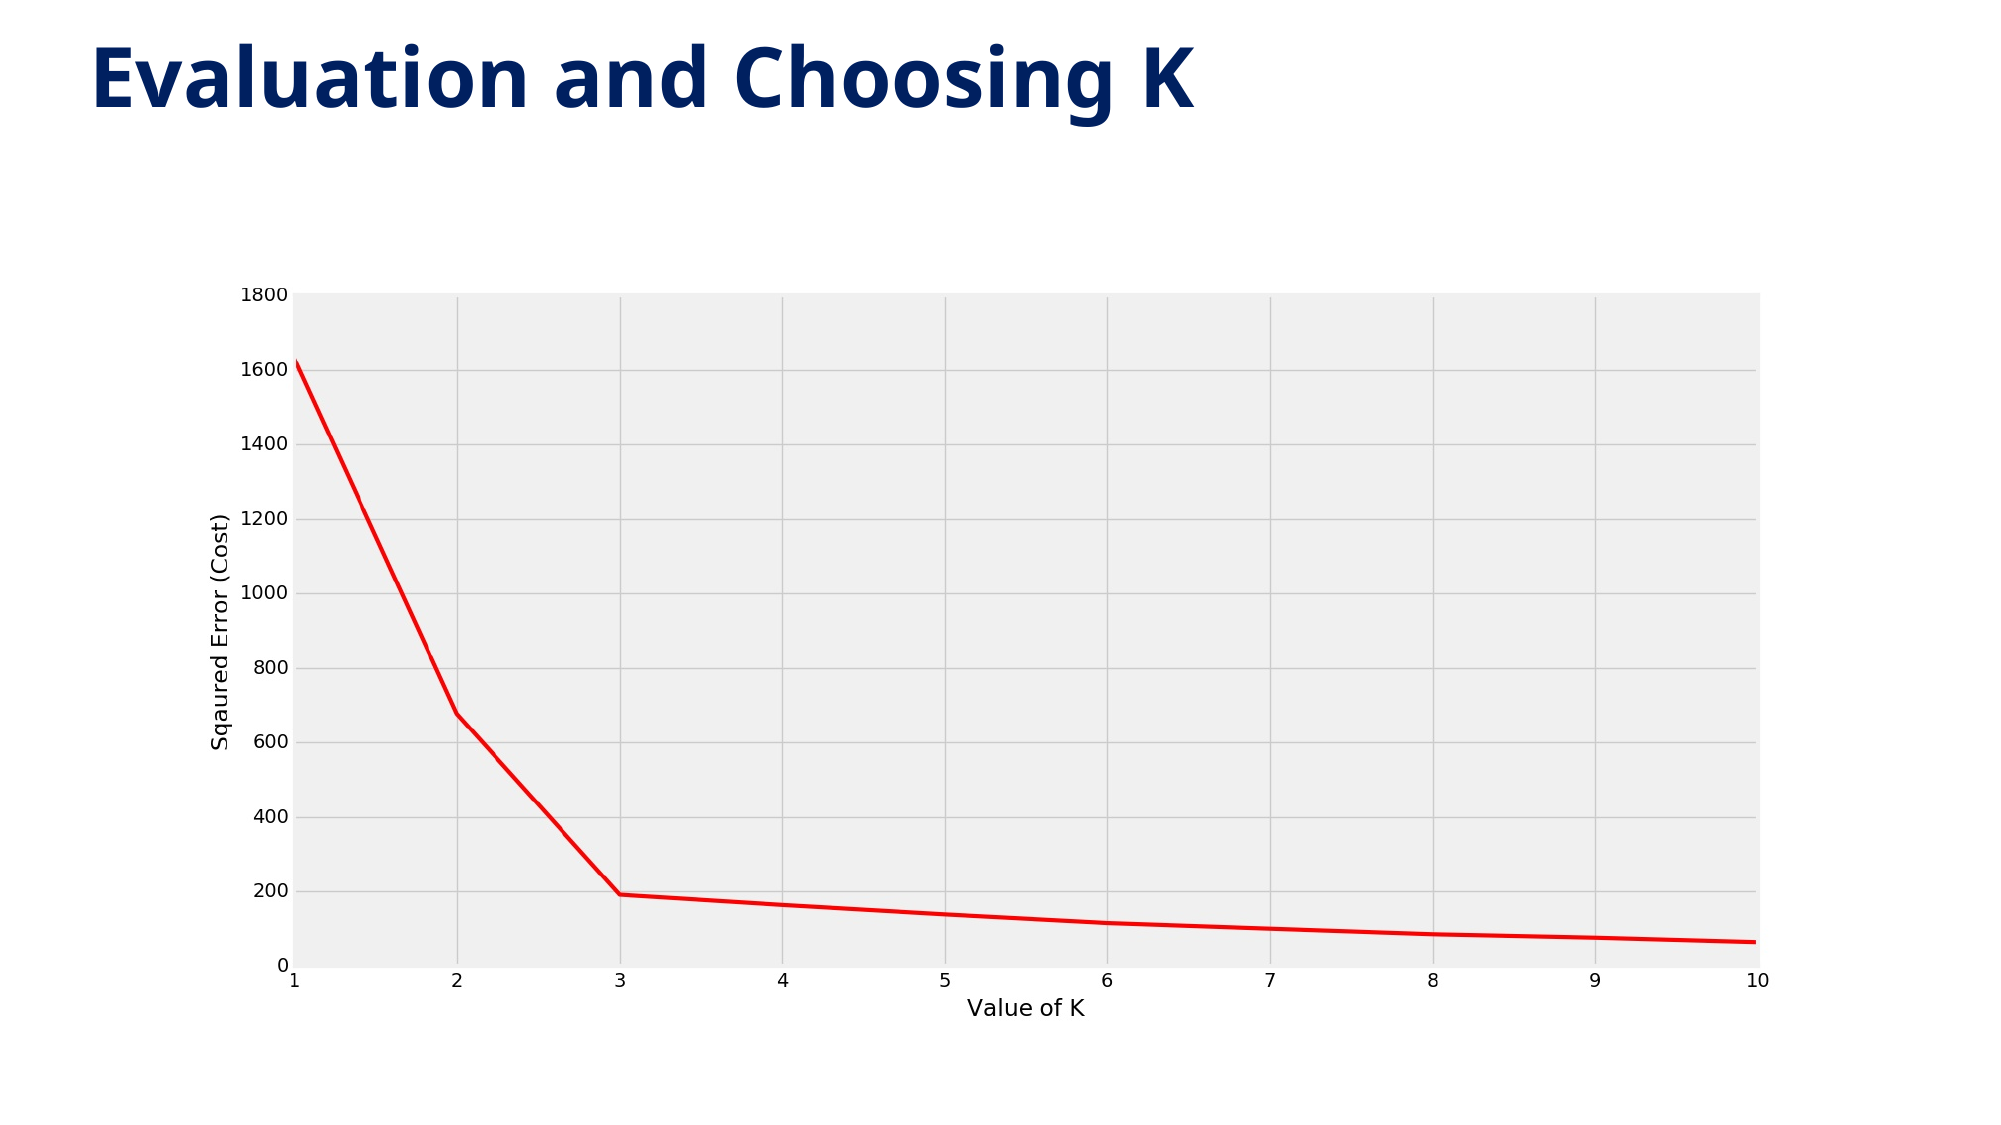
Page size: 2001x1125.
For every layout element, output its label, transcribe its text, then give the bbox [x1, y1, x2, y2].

picture [159, 215, 1841, 1022]
title Evaluation and Choosing K [81, 36, 1782, 260]
